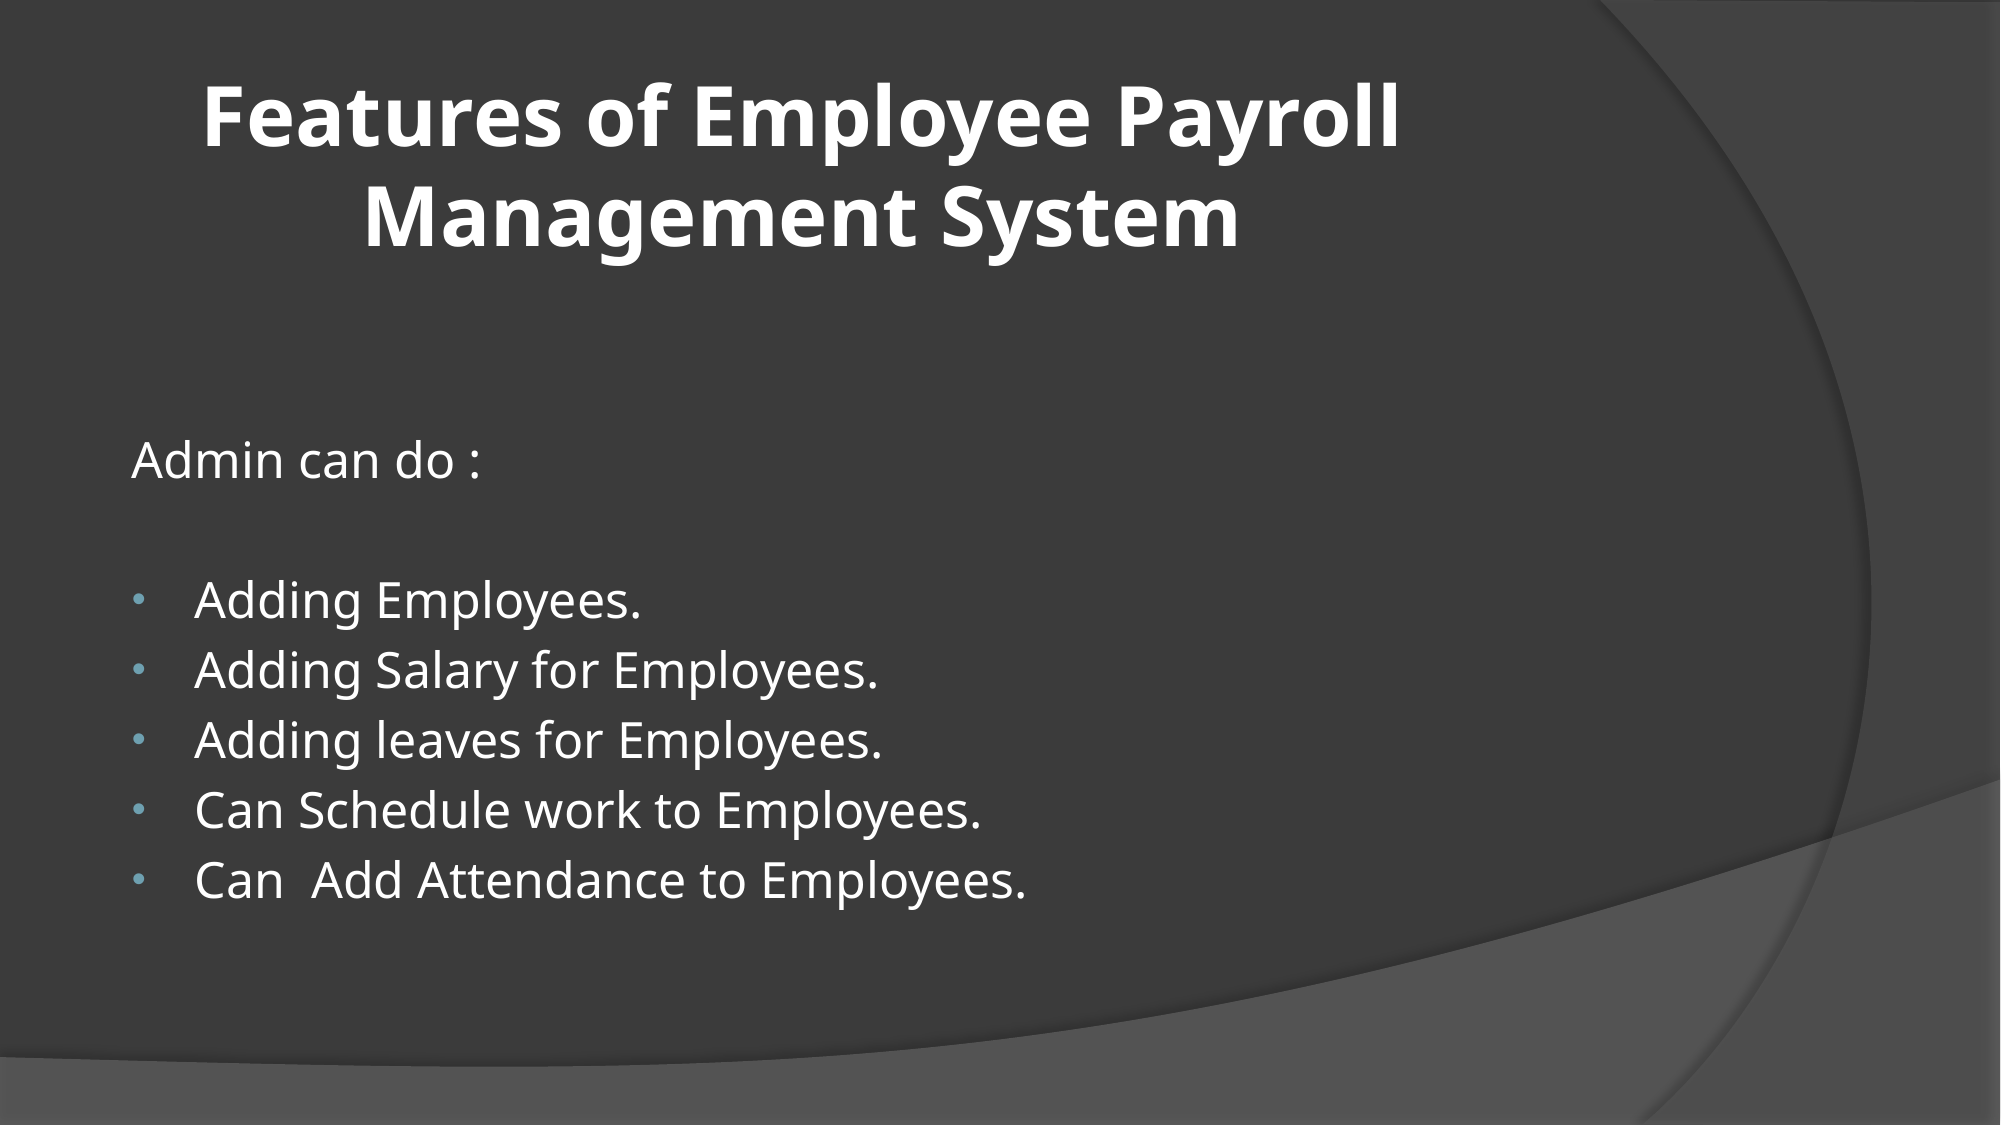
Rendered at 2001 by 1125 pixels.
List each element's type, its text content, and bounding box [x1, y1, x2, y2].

list Admin can do : Adding Employees. Adding Salary for Employees. Adding leaves for Employees. Can Schedule work to Employees. Can Add Attendance to Employees. [111, 421, 1606, 1064]
title Features of Employee Payroll Management System [83, 54, 1522, 272]
